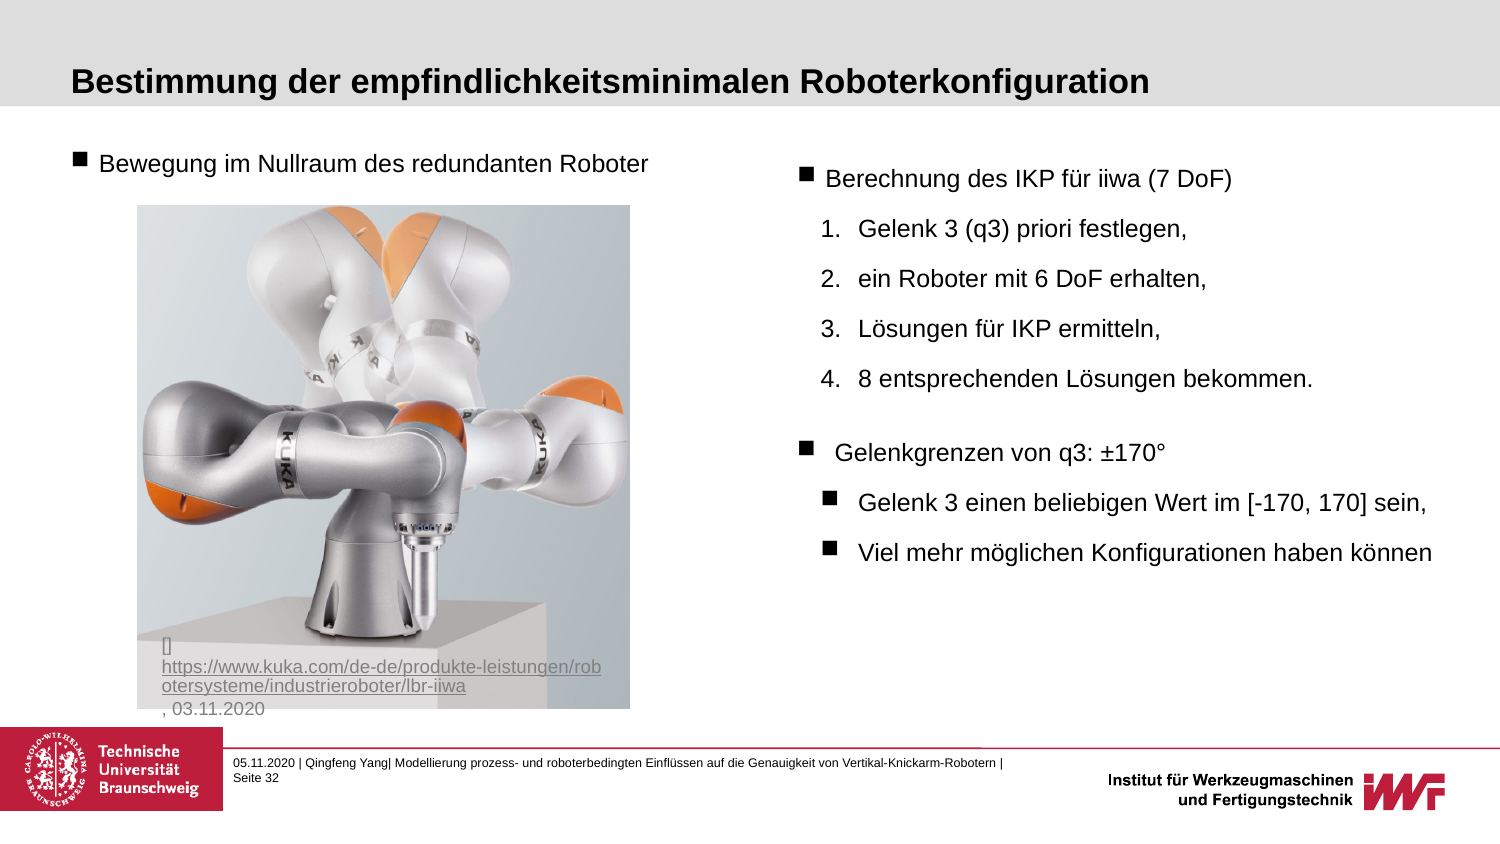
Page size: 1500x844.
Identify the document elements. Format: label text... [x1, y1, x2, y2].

text_box Gelenkgrenzen von q3: ±170° Gelenk 3 einen beliebigen Wert im [-170, 170] sein, Viel mehr möglichen Konfigurationen haben können [797, 421, 1459, 709]
title Bestimmung der empfindlichkeitsminimalen Roboterkonfiguration [70, 13, 1445, 102]
picture [137, 205, 631, 709]
picture [0, 727, 223, 811]
list Bewegung im Nullraum des redundanten Roboter [70, 147, 733, 709]
list Berechnung des IKP für iiwa (7 DoF) Gelenk 3 (q3) priori festlegen, ein Roboter mit 6 DoF erhalten, Lösungen für IKP ermitteln, 8 entsprechenden Lösungen bekommen. [796, 147, 1459, 423]
